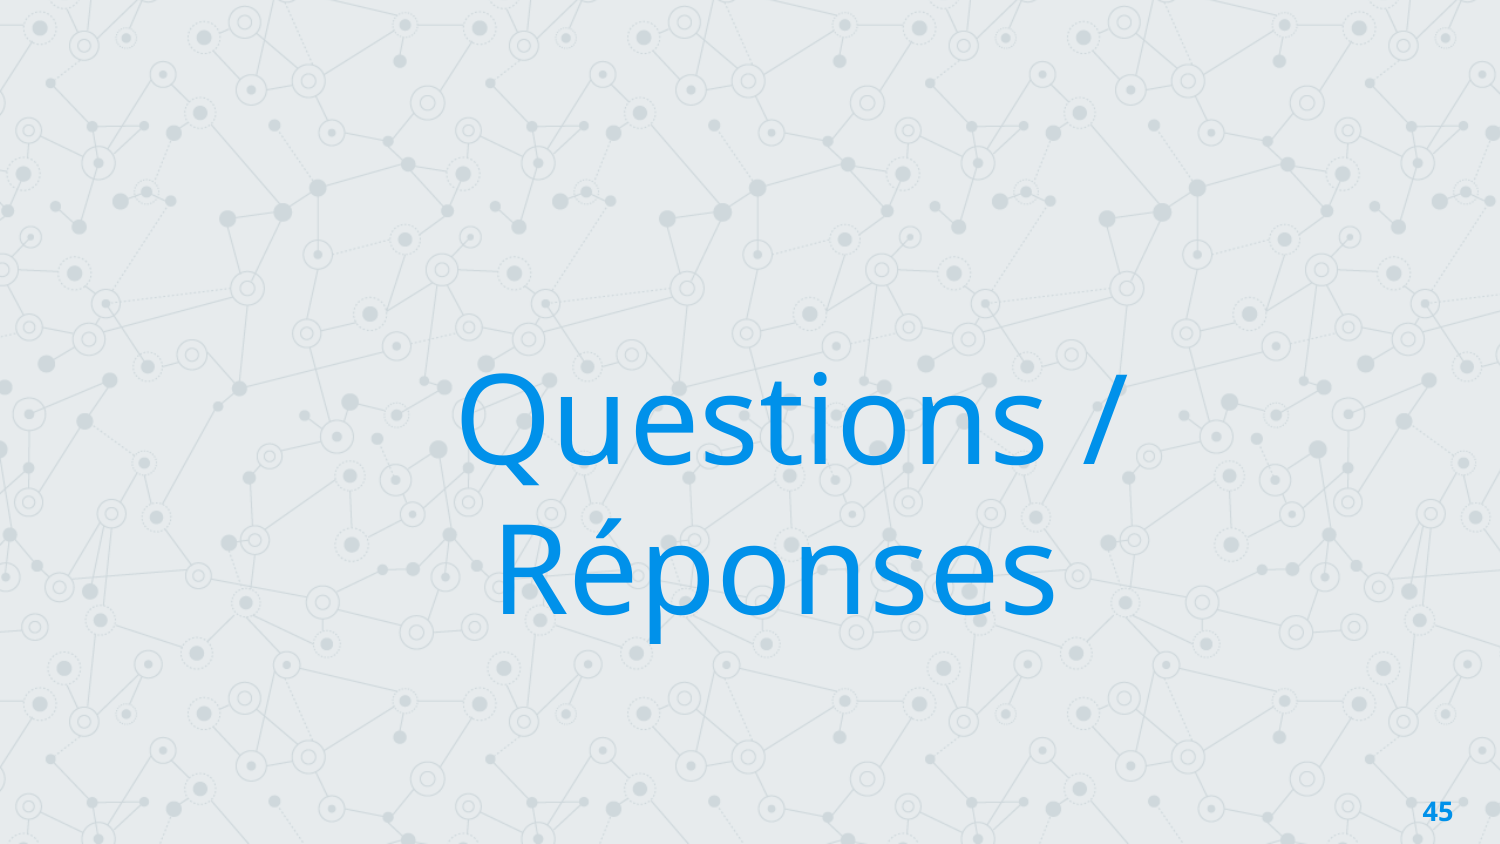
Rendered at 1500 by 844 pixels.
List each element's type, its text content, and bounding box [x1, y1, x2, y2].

title Questions / Réponses [389, 242, 1195, 655]
slide_number 45 [1378, 779, 1469, 844]
